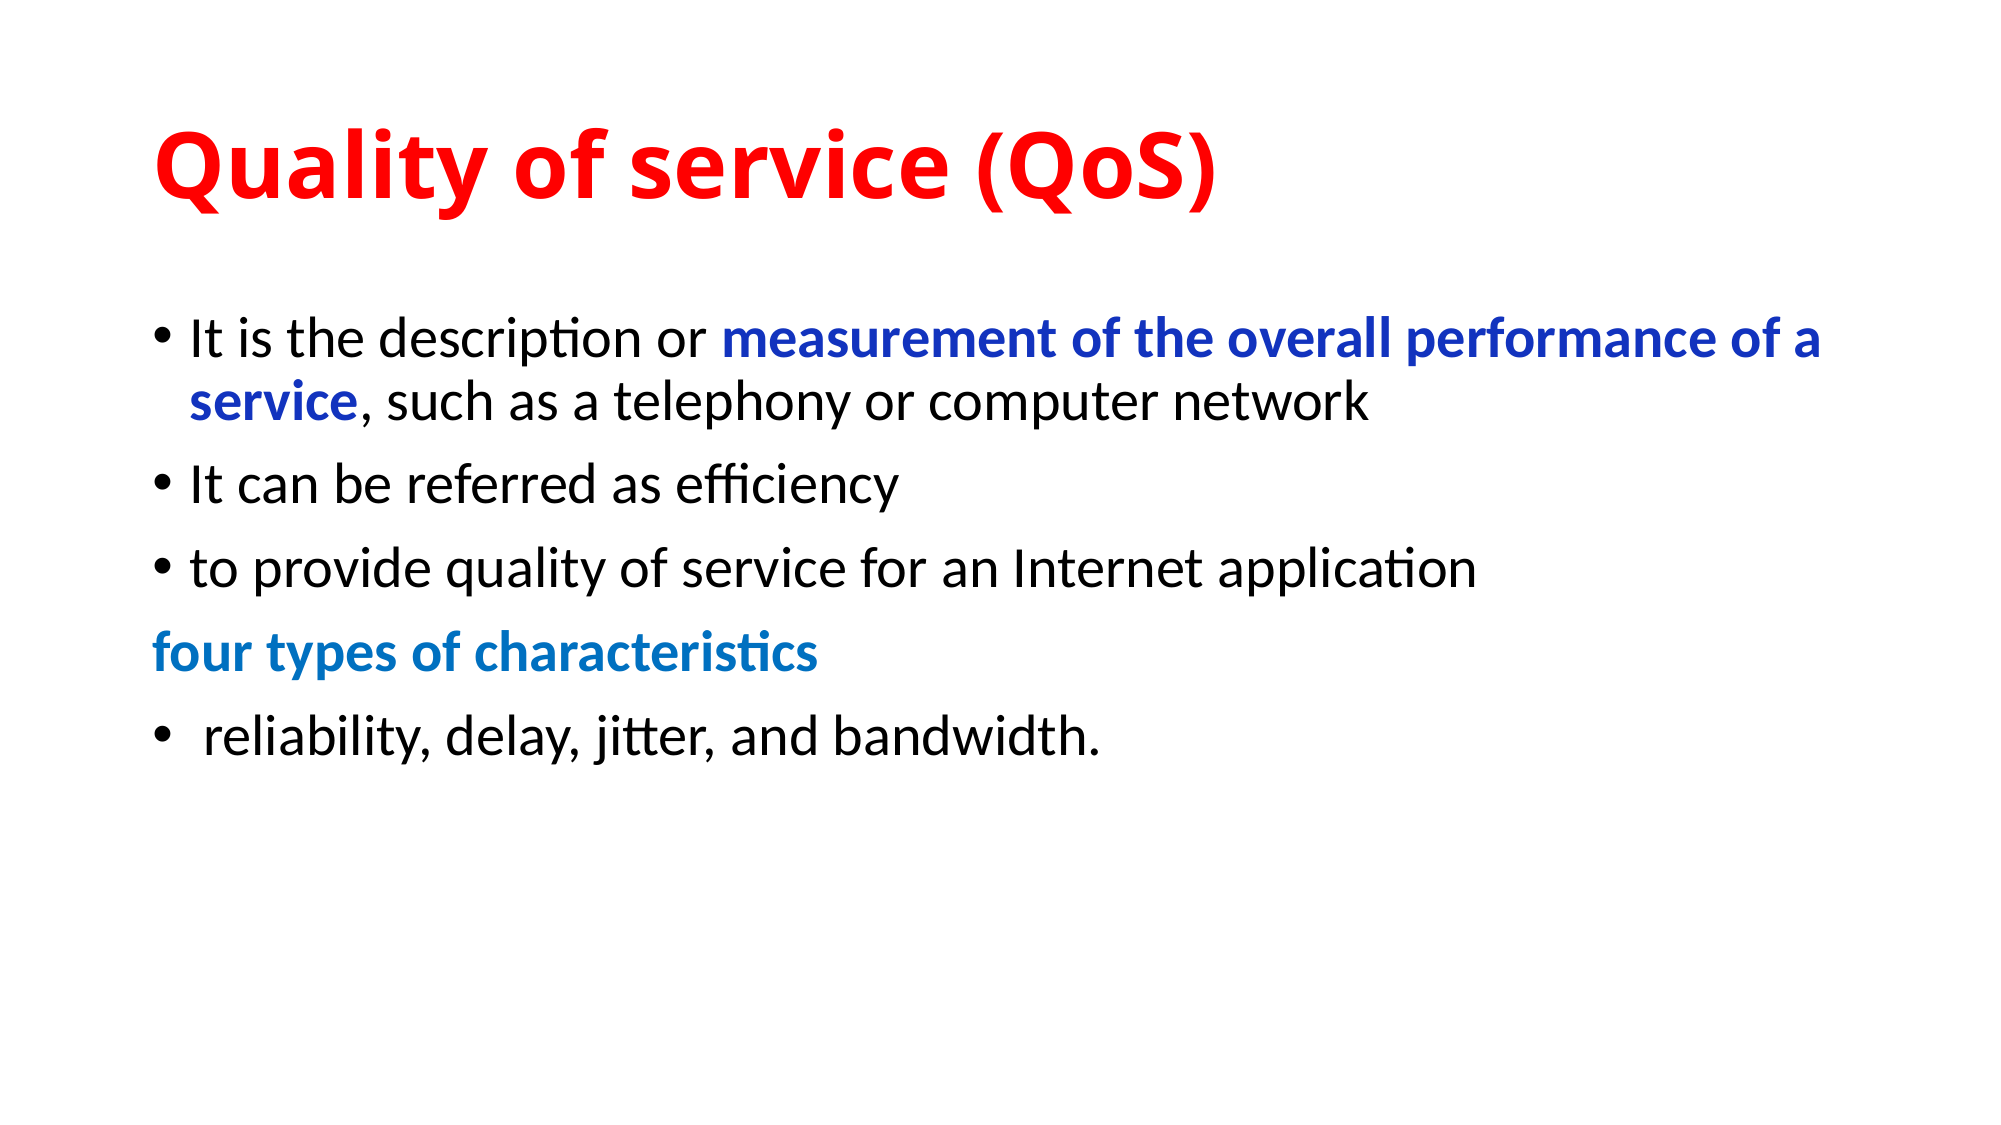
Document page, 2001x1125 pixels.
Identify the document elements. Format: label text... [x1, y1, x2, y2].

list It is the description or measurement of the overall performance of a service, such as a telephony or computer network It can be referred as efficiency to provide quality of service for an Internet application four types of characteristics reliability, delay, jitter, and bandwidth. [137, 299, 1863, 1014]
title Quality of service (QoS) [137, 59, 1863, 278]
